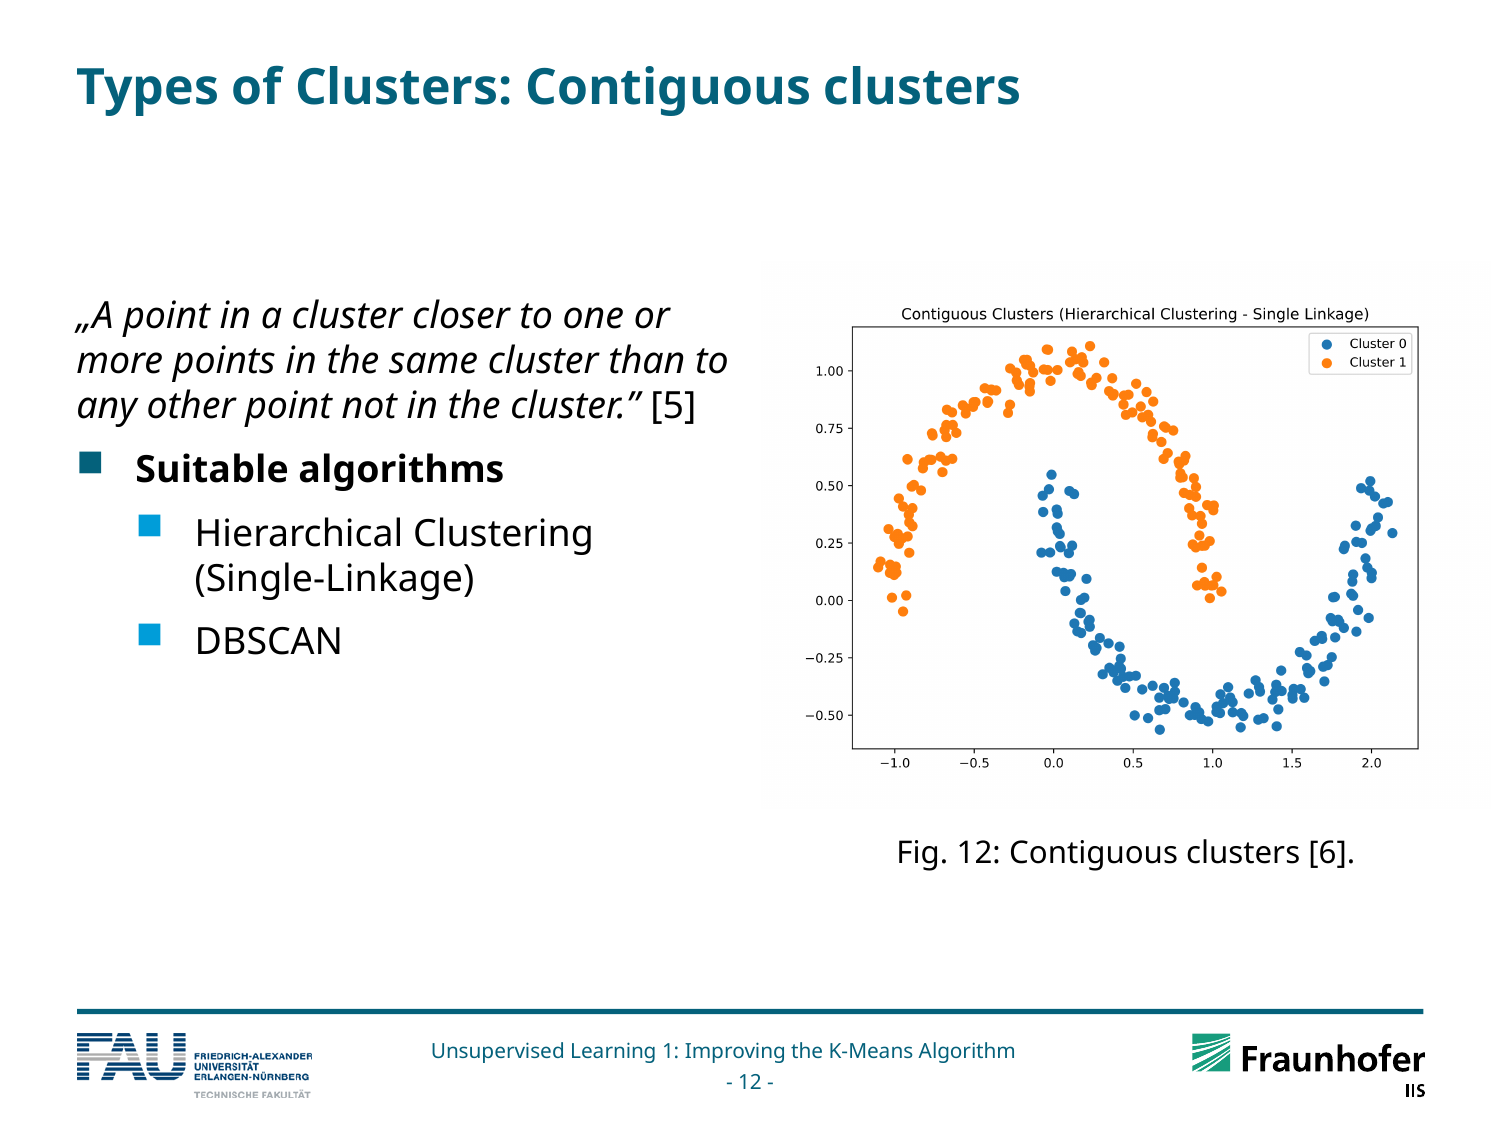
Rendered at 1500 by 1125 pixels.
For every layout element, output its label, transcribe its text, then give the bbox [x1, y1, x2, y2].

list „A point in a cluster closer to one or more points in the same cluster than to any other point not in the cluster.” [5] Suitable algorithms Hierarchical Clustering (Single-Linkage) DBSCAN [76, 290, 750, 988]
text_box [761, 261, 1491, 879]
title Types of Clusters: Contiguous clusters [76, 54, 1423, 116]
picture [77, 1033, 312, 1098]
